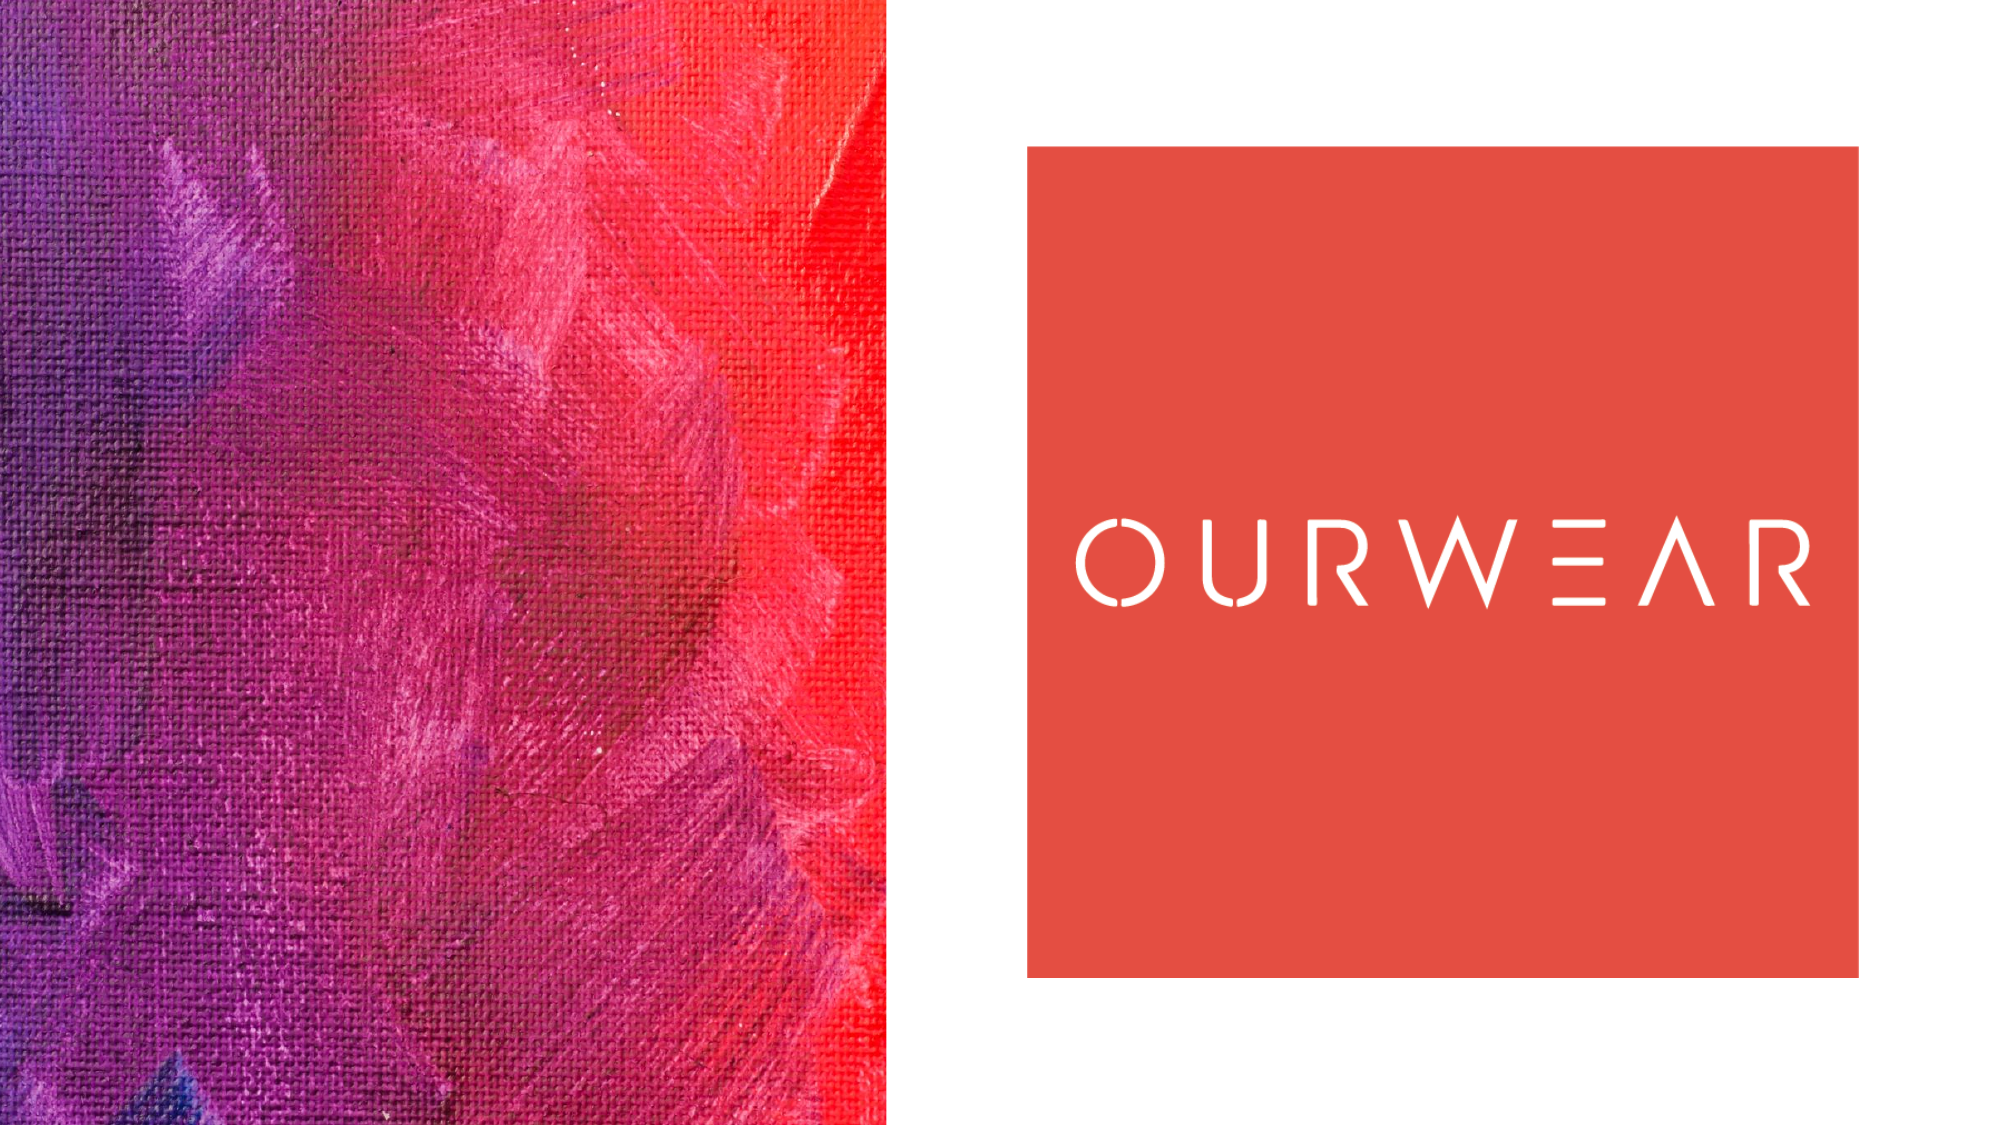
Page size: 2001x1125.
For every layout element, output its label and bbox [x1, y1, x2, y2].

picture [1027, 146, 1859, 978]
text_box [887, 0, 2000, 1125]
picture [0, 0, 887, 1125]
